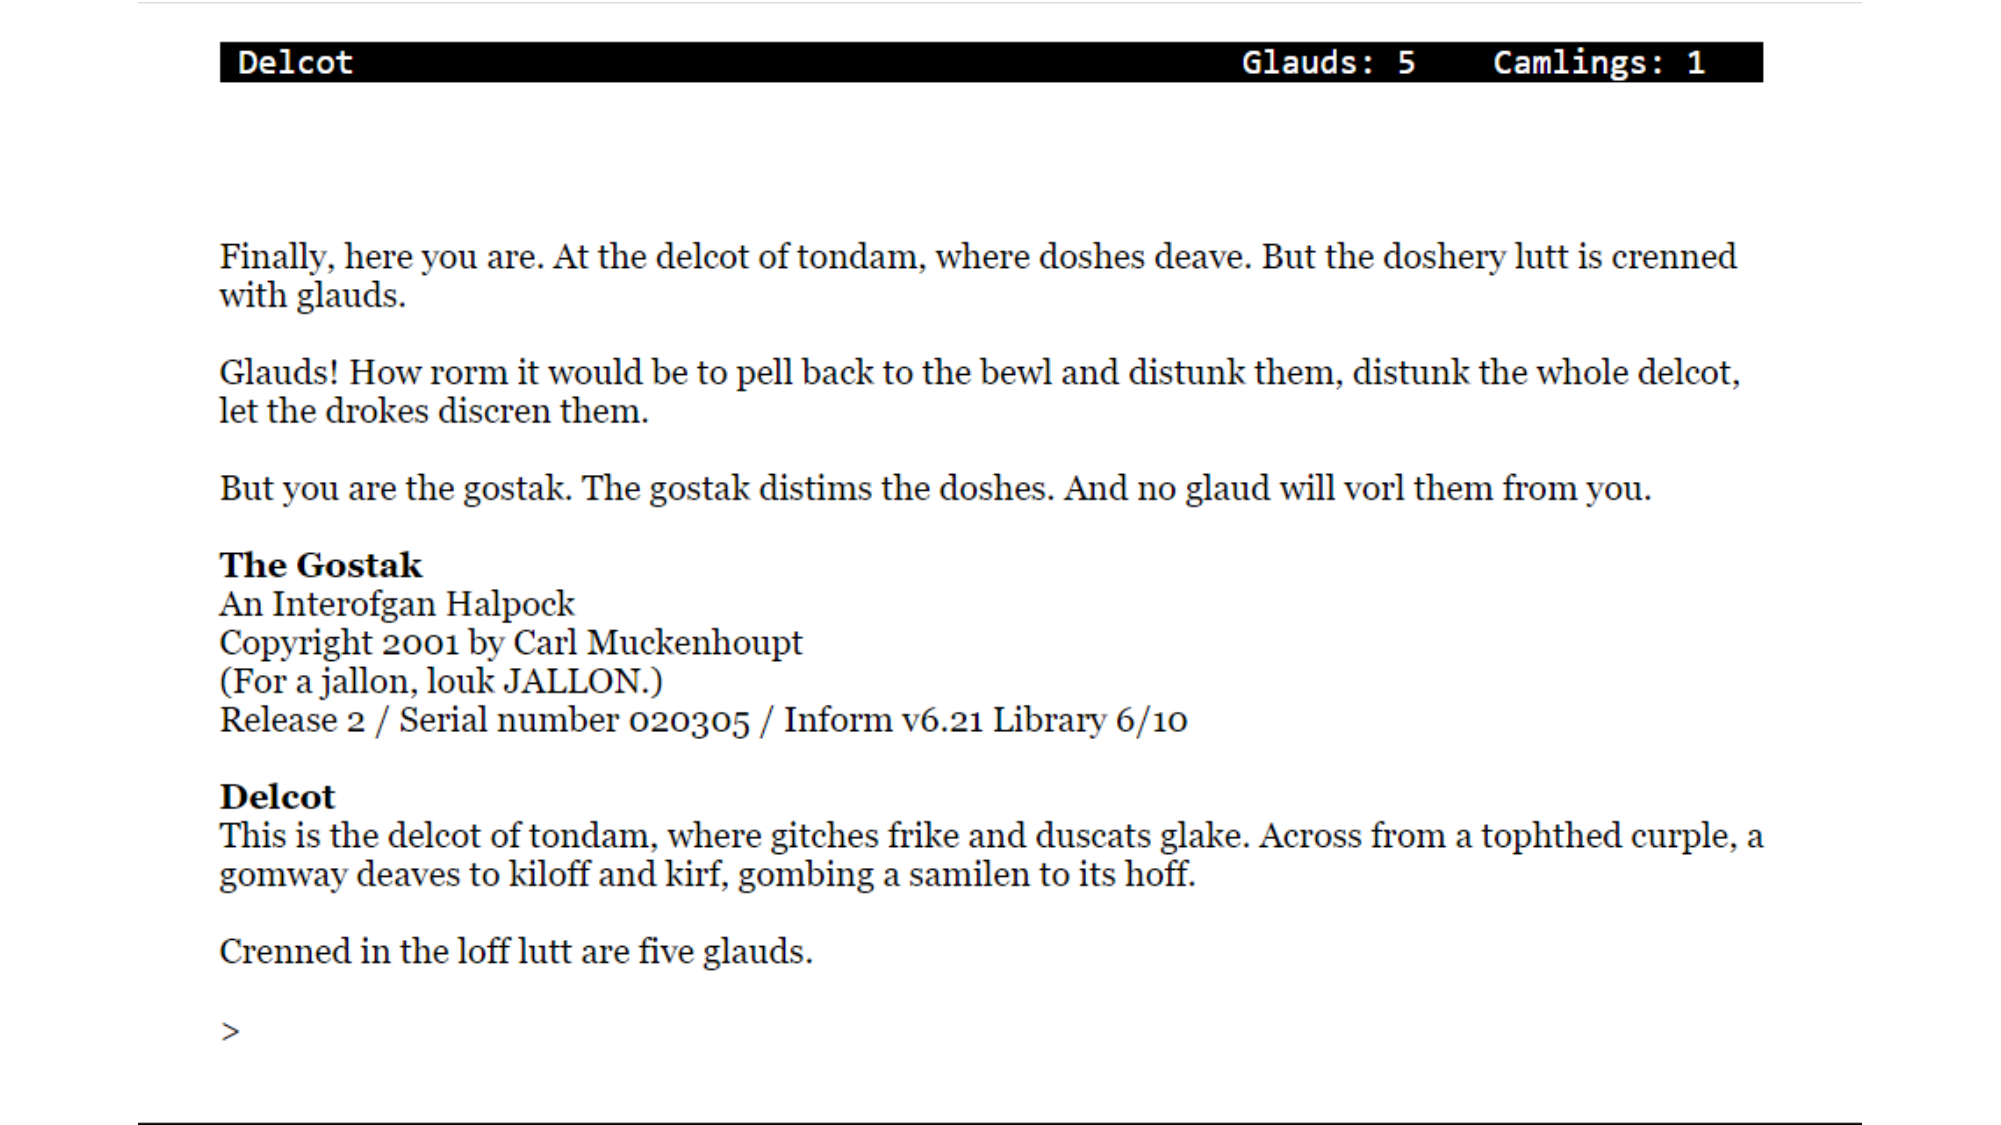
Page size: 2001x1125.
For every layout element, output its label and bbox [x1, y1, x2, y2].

list [138, 1, 1862, 1125]
